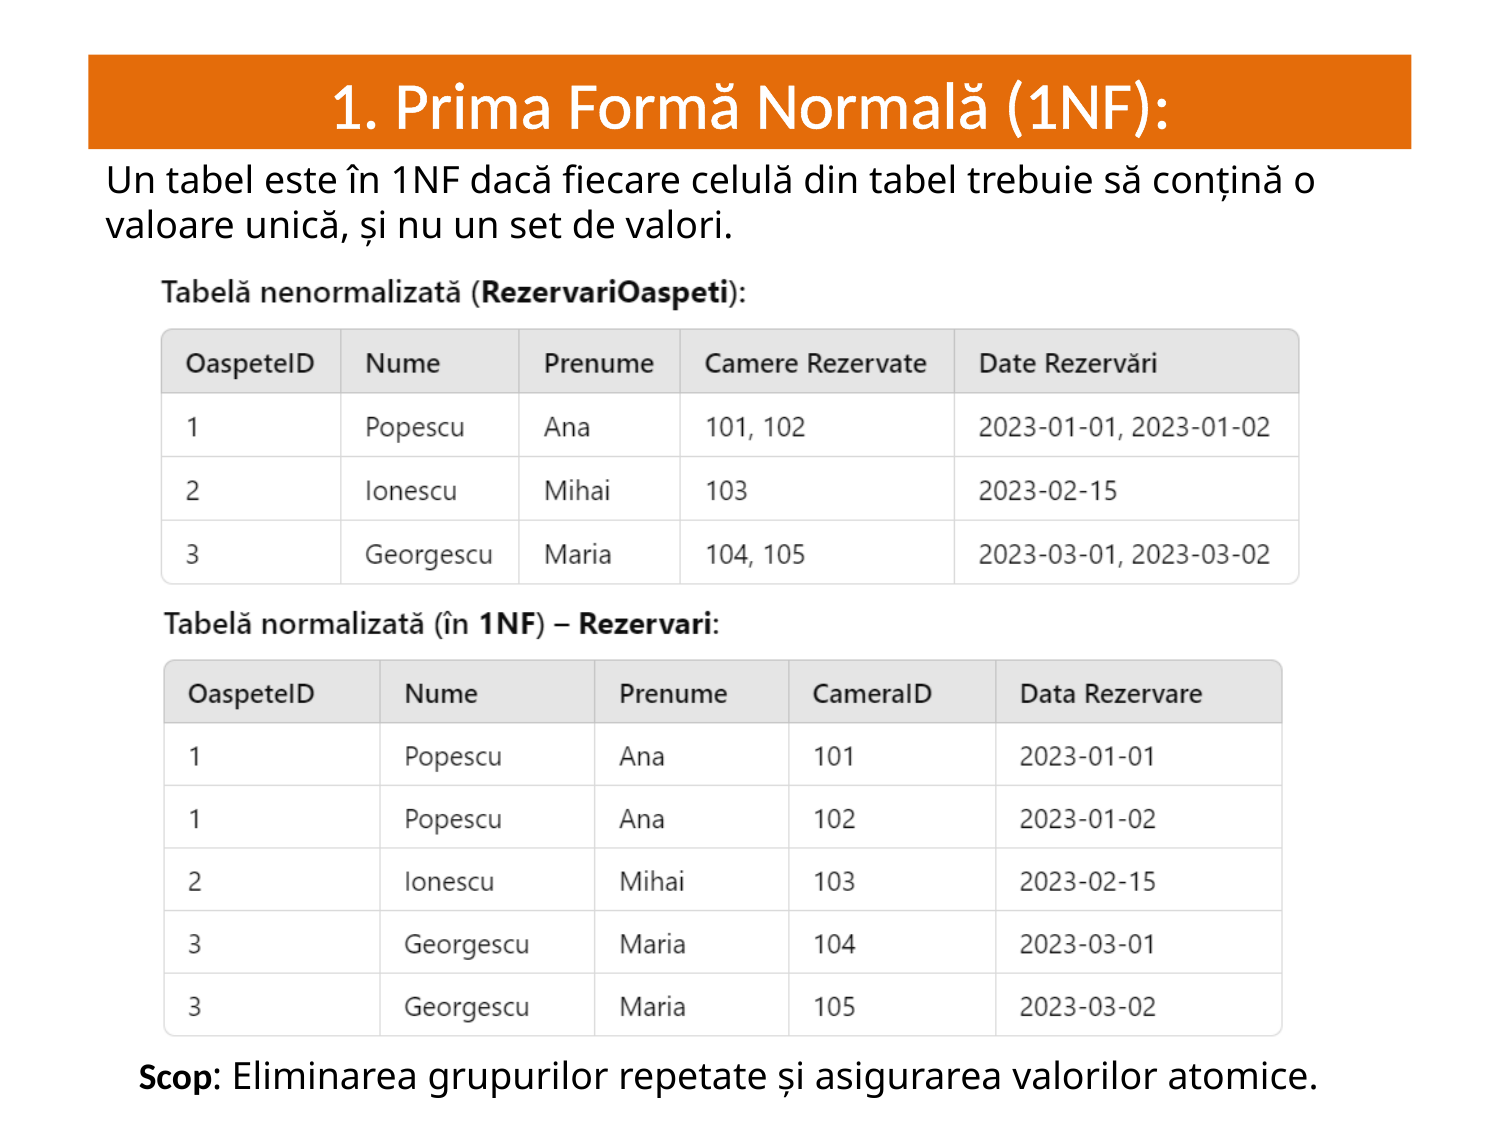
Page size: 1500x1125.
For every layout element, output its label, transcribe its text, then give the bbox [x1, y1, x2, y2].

text_box Scop: Eliminarea grupurilor repetate și asigurarea valorilor atomice. [123, 1045, 1427, 1105]
text_box 1. Prima Formă Normală (1NF): [88, 54, 1412, 150]
picture [147, 258, 1318, 1050]
text_box Un tabel este în 1NF dacă fiecare celulă din tabel trebuie să conțină o valoare unică, și nu un set de valori. [90, 148, 1394, 254]
